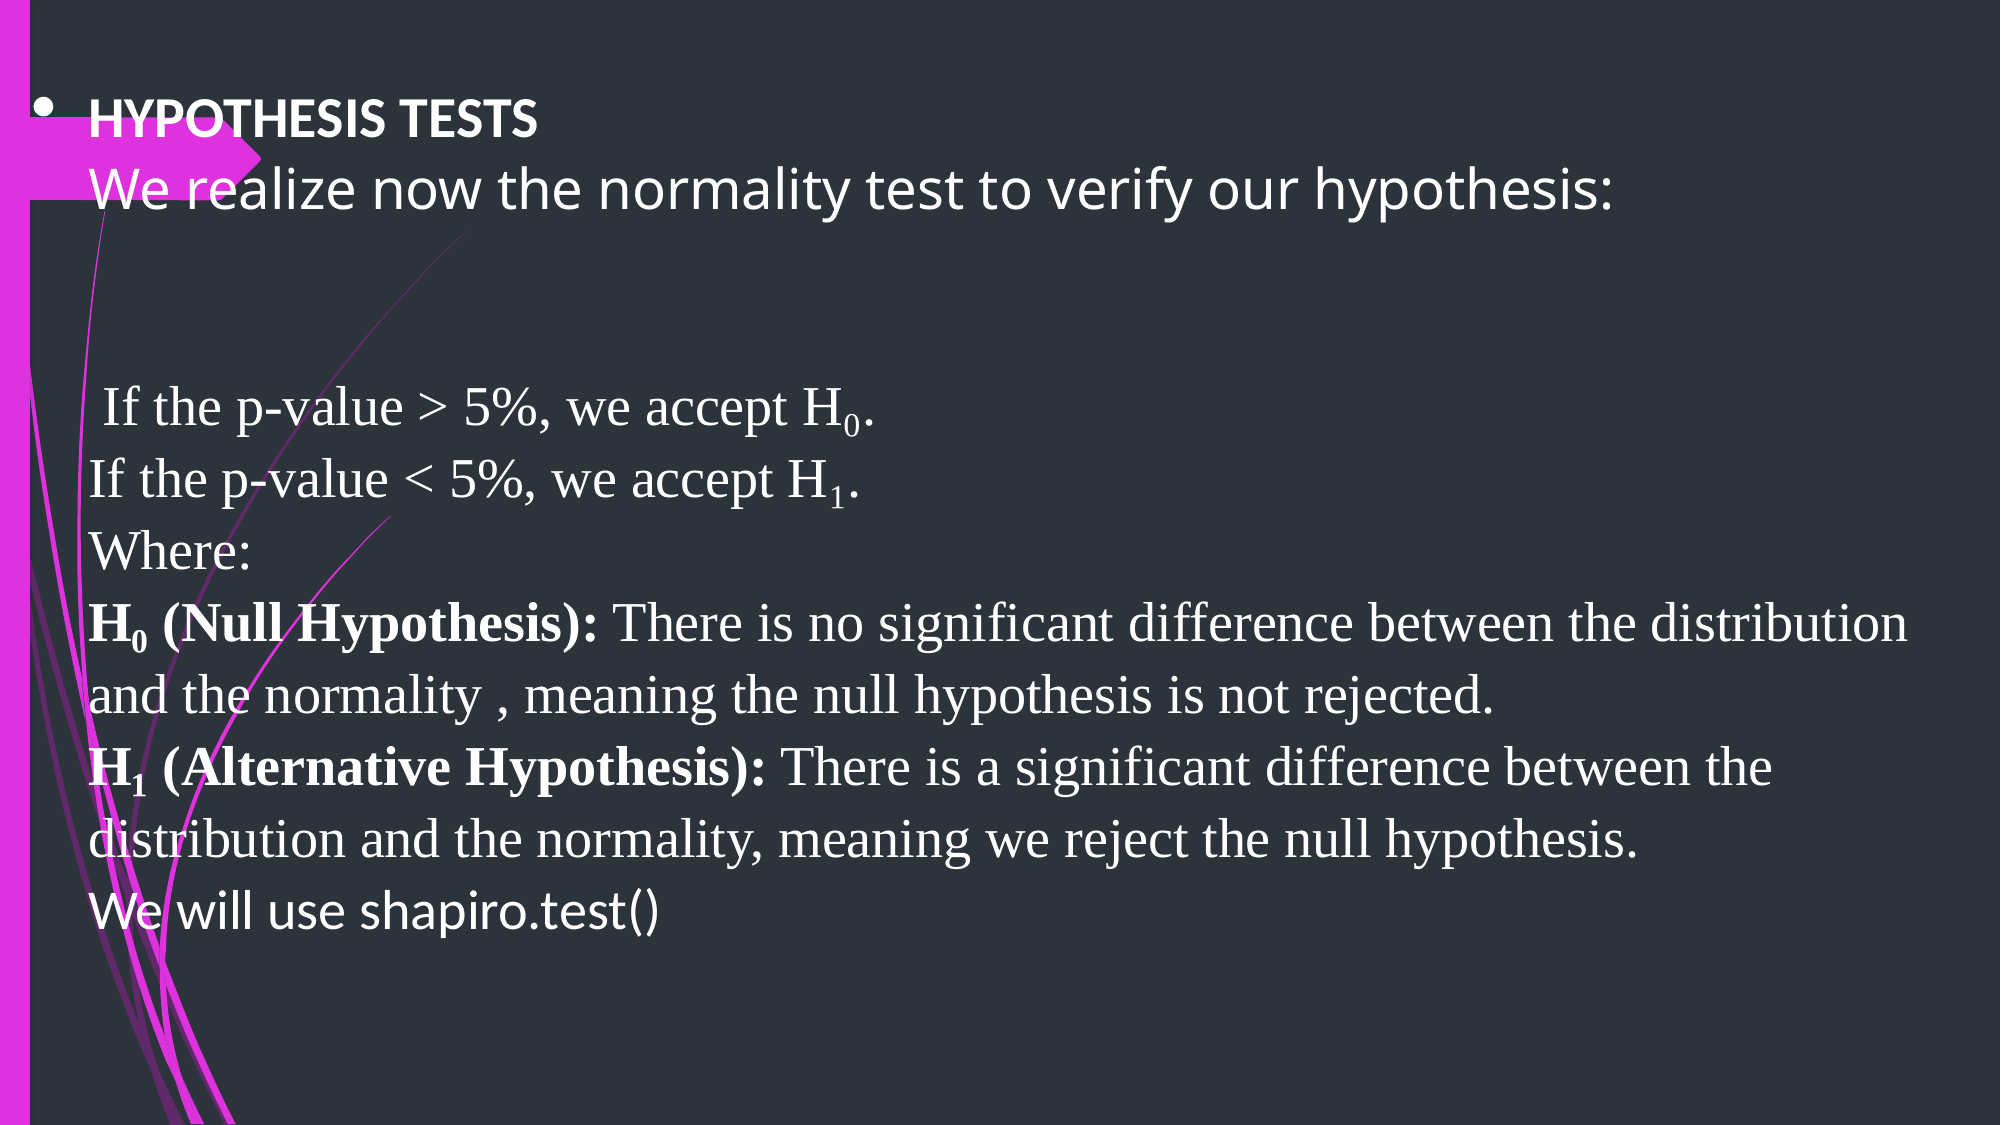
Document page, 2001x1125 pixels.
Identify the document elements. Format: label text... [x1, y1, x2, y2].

title HYPOTHESIS TESTS We realize now the normality test to verify our hypothesis: If the p-value > 5%, we accept H₀. If the p-value < 5%, we accept H₁. Where: H₀ (Null Hypothesis): There is no significant difference between the distribution and the normality , meaning the null hypothesis is not rejected. H₁ (Alternative Hypothesis): There is a significant difference between the distribution and the normality, meaning we reject the null hypothesis. We will use shapiro.test() [18, 66, 2000, 955]
